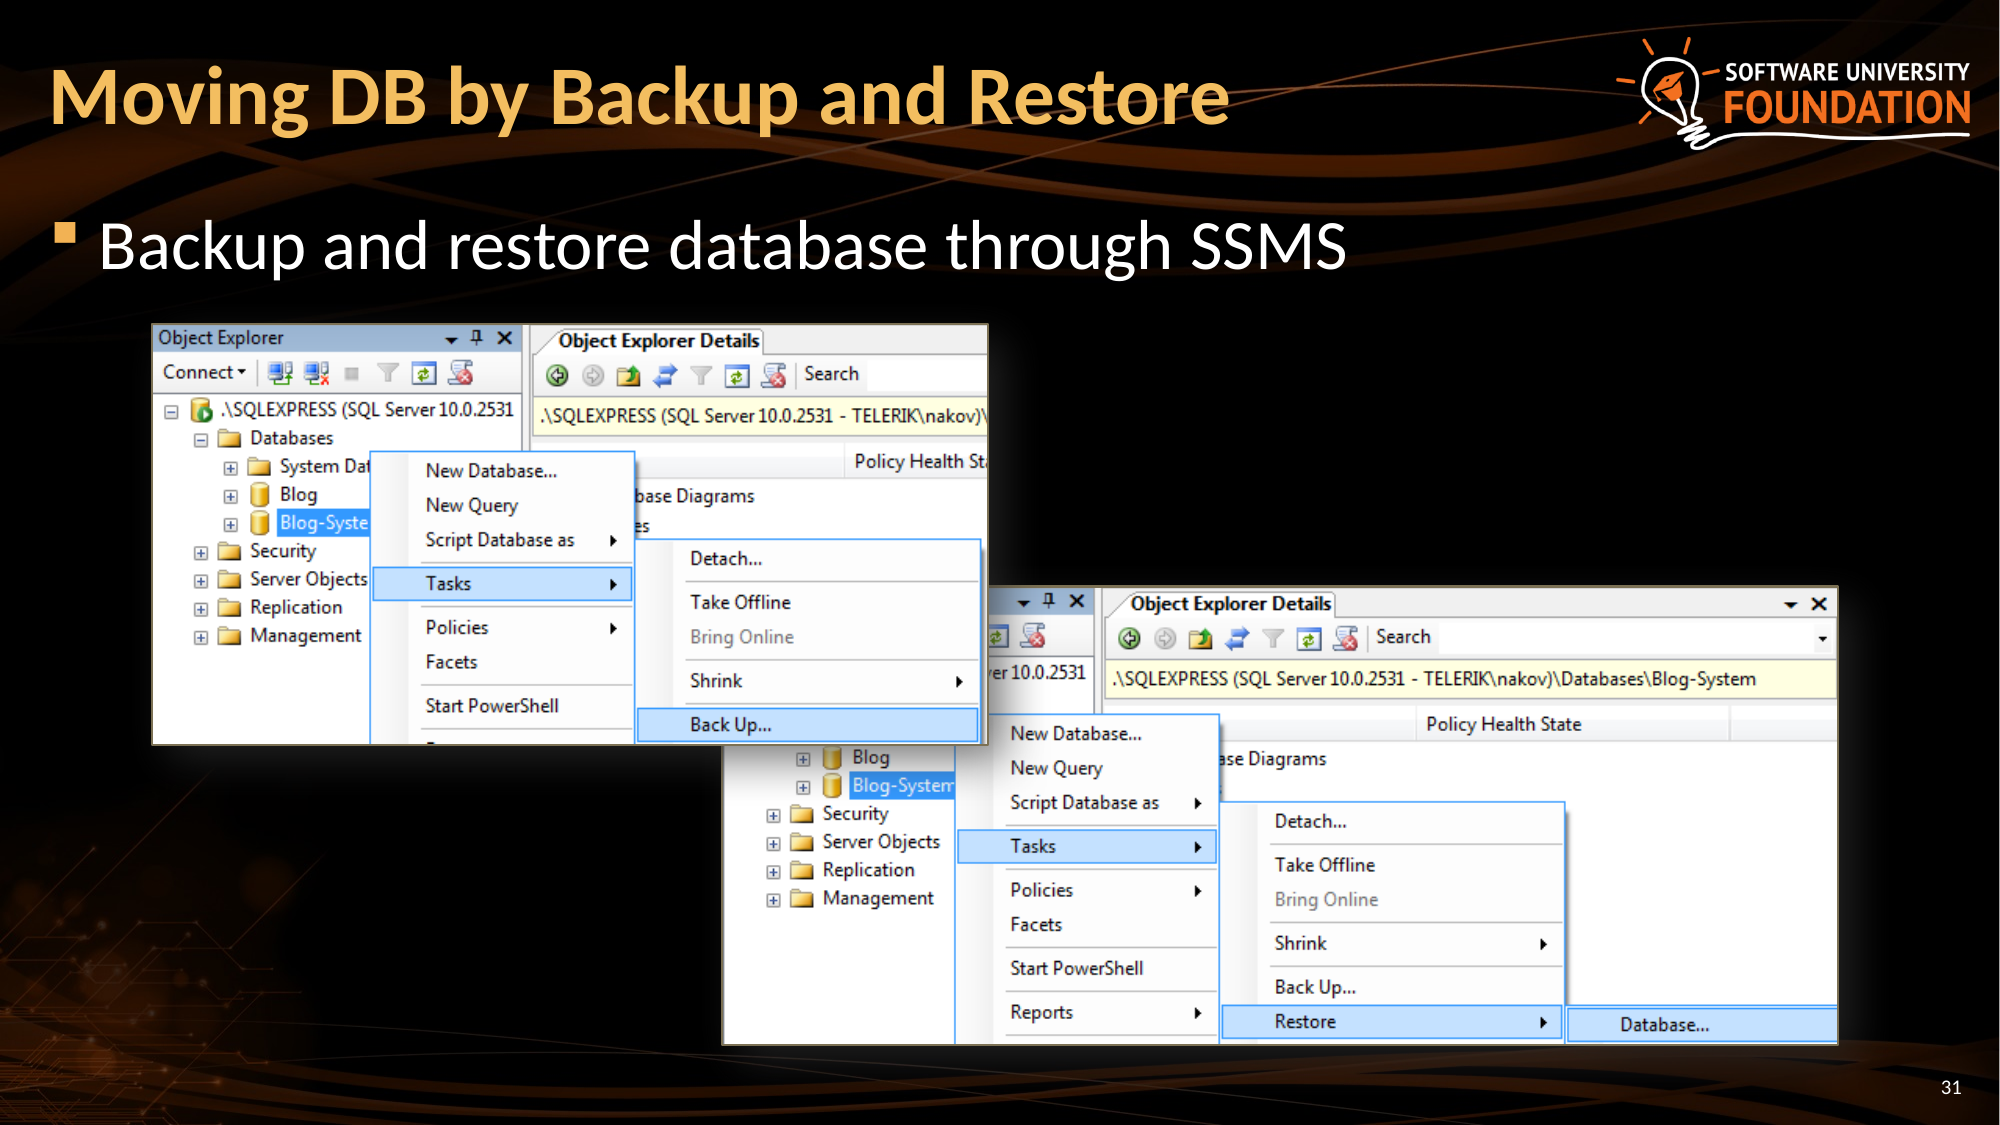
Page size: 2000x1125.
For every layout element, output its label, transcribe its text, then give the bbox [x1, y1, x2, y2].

slide_number 31 [1897, 1070, 1968, 1103]
list Backup and restore database through SSMS [31, 188, 1968, 1103]
title Moving DB by Backup and Restore [30, 6, 1602, 189]
picture [0, 0, 2000, 1125]
